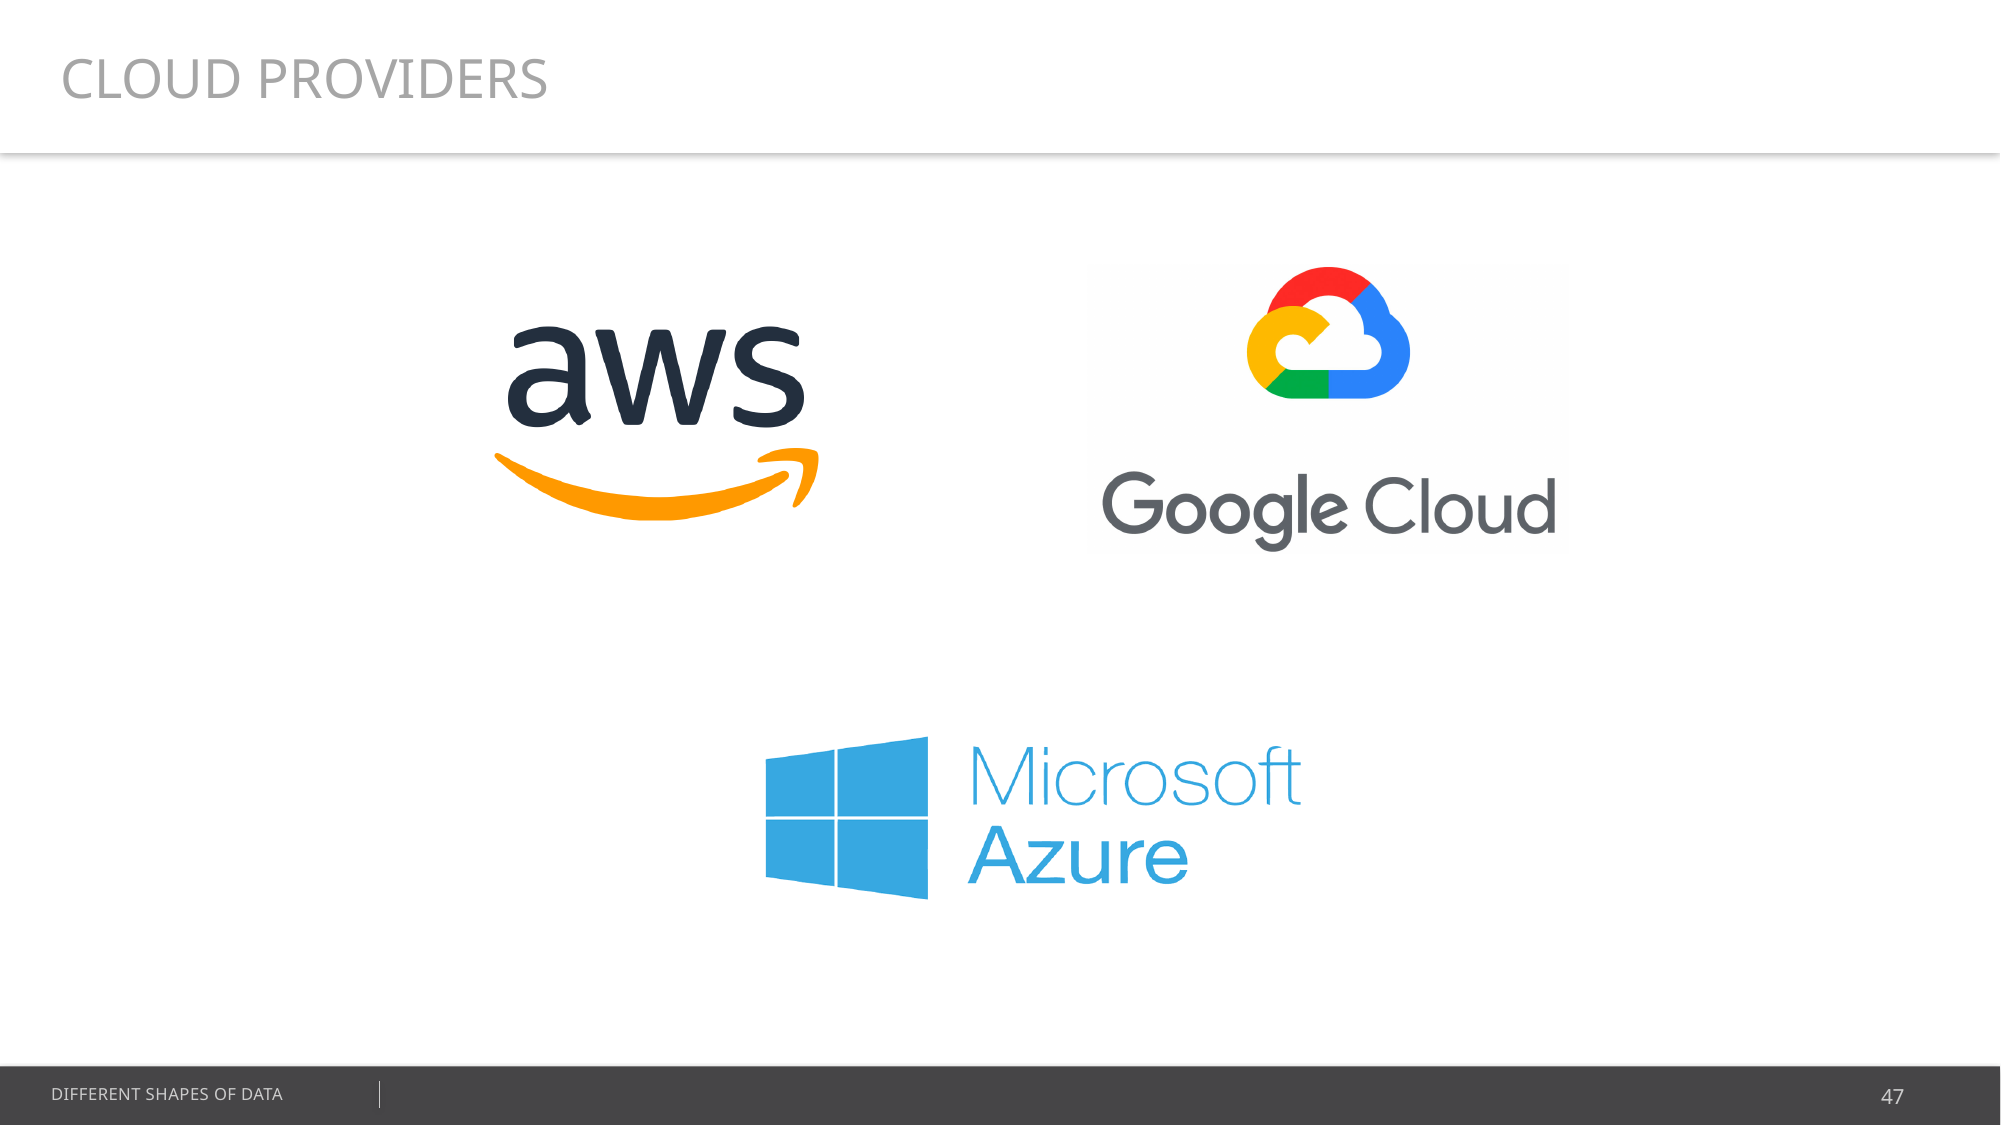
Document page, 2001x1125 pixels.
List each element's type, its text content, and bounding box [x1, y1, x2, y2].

list CLOUD PROVIDERS [0, 0, 2000, 153]
picture [1087, 264, 1569, 554]
picture [335, 254, 978, 593]
picture [759, 665, 1307, 970]
